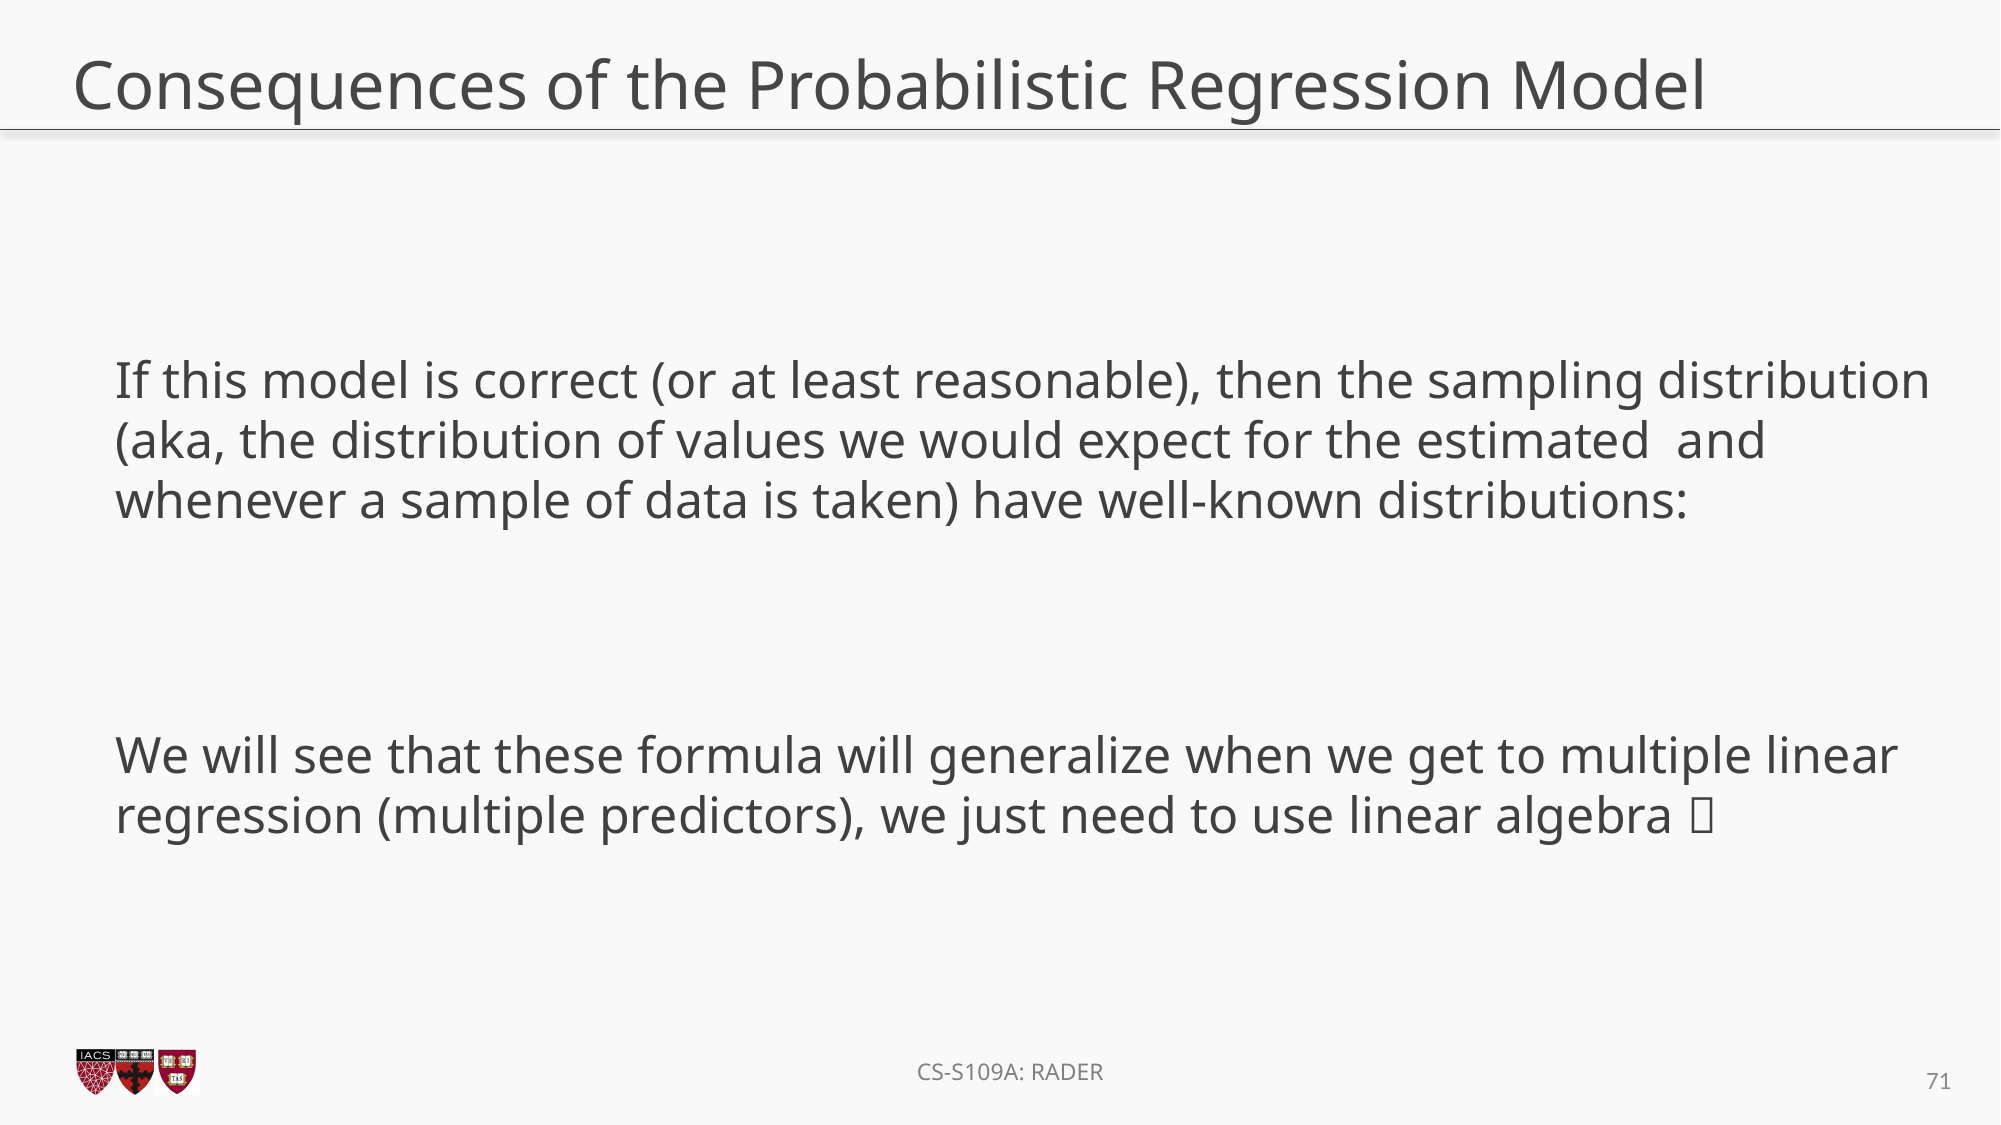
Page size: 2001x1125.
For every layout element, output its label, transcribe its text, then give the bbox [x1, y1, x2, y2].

slide_number 71 [1500, 1050, 1967, 1110]
picture [75, 1049, 200, 1095]
title Consequences of the Probabilistic Regression Model [57, 35, 1943, 162]
